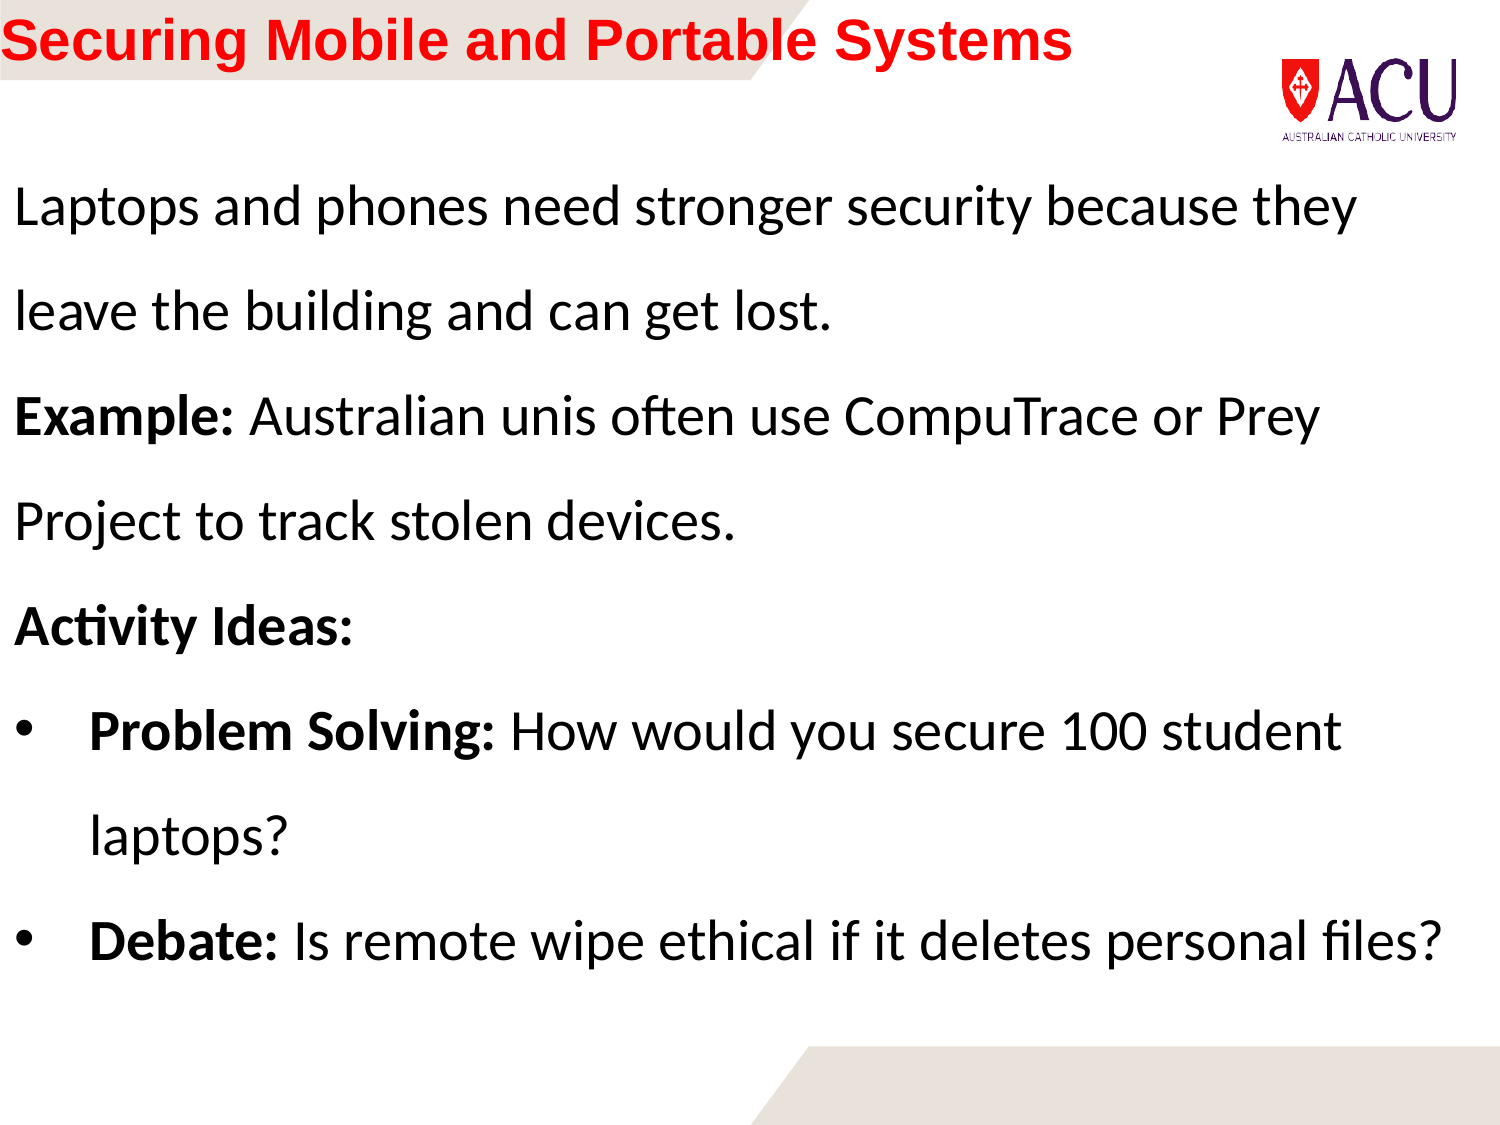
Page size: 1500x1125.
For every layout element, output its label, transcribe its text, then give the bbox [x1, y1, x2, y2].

text_box [0, 77, 1500, 153]
title Securing Mobile and Portable Systems [0, 0, 1287, 77]
picture [1287, 58, 1456, 77]
text_box Laptops and phones need stronger security because they leave the building and can get lost. Example: Australian unis often use CompuTrace or Prey Project to track stolen devices. Activity Ideas: Problem Solving: How would you secure 100 student laptops? Debate: Is remote wipe ethical if it deletes personal files? [0, 153, 1500, 980]
